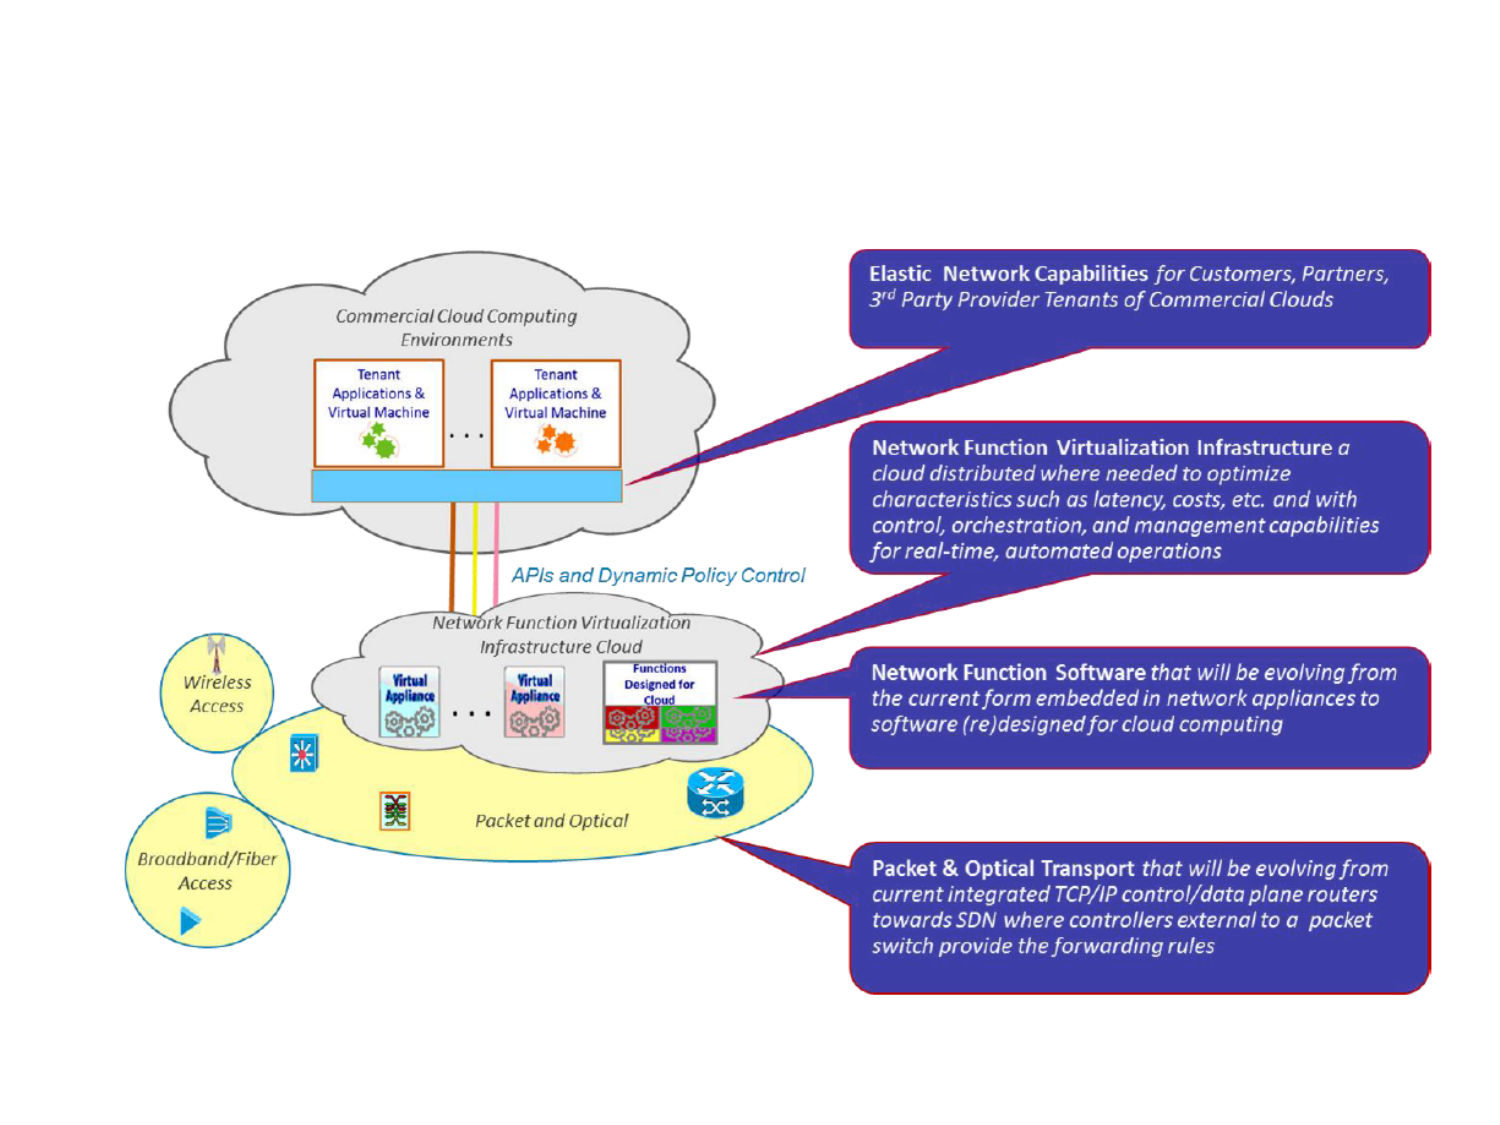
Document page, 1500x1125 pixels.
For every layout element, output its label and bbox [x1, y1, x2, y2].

picture [33, 199, 1467, 1028]
